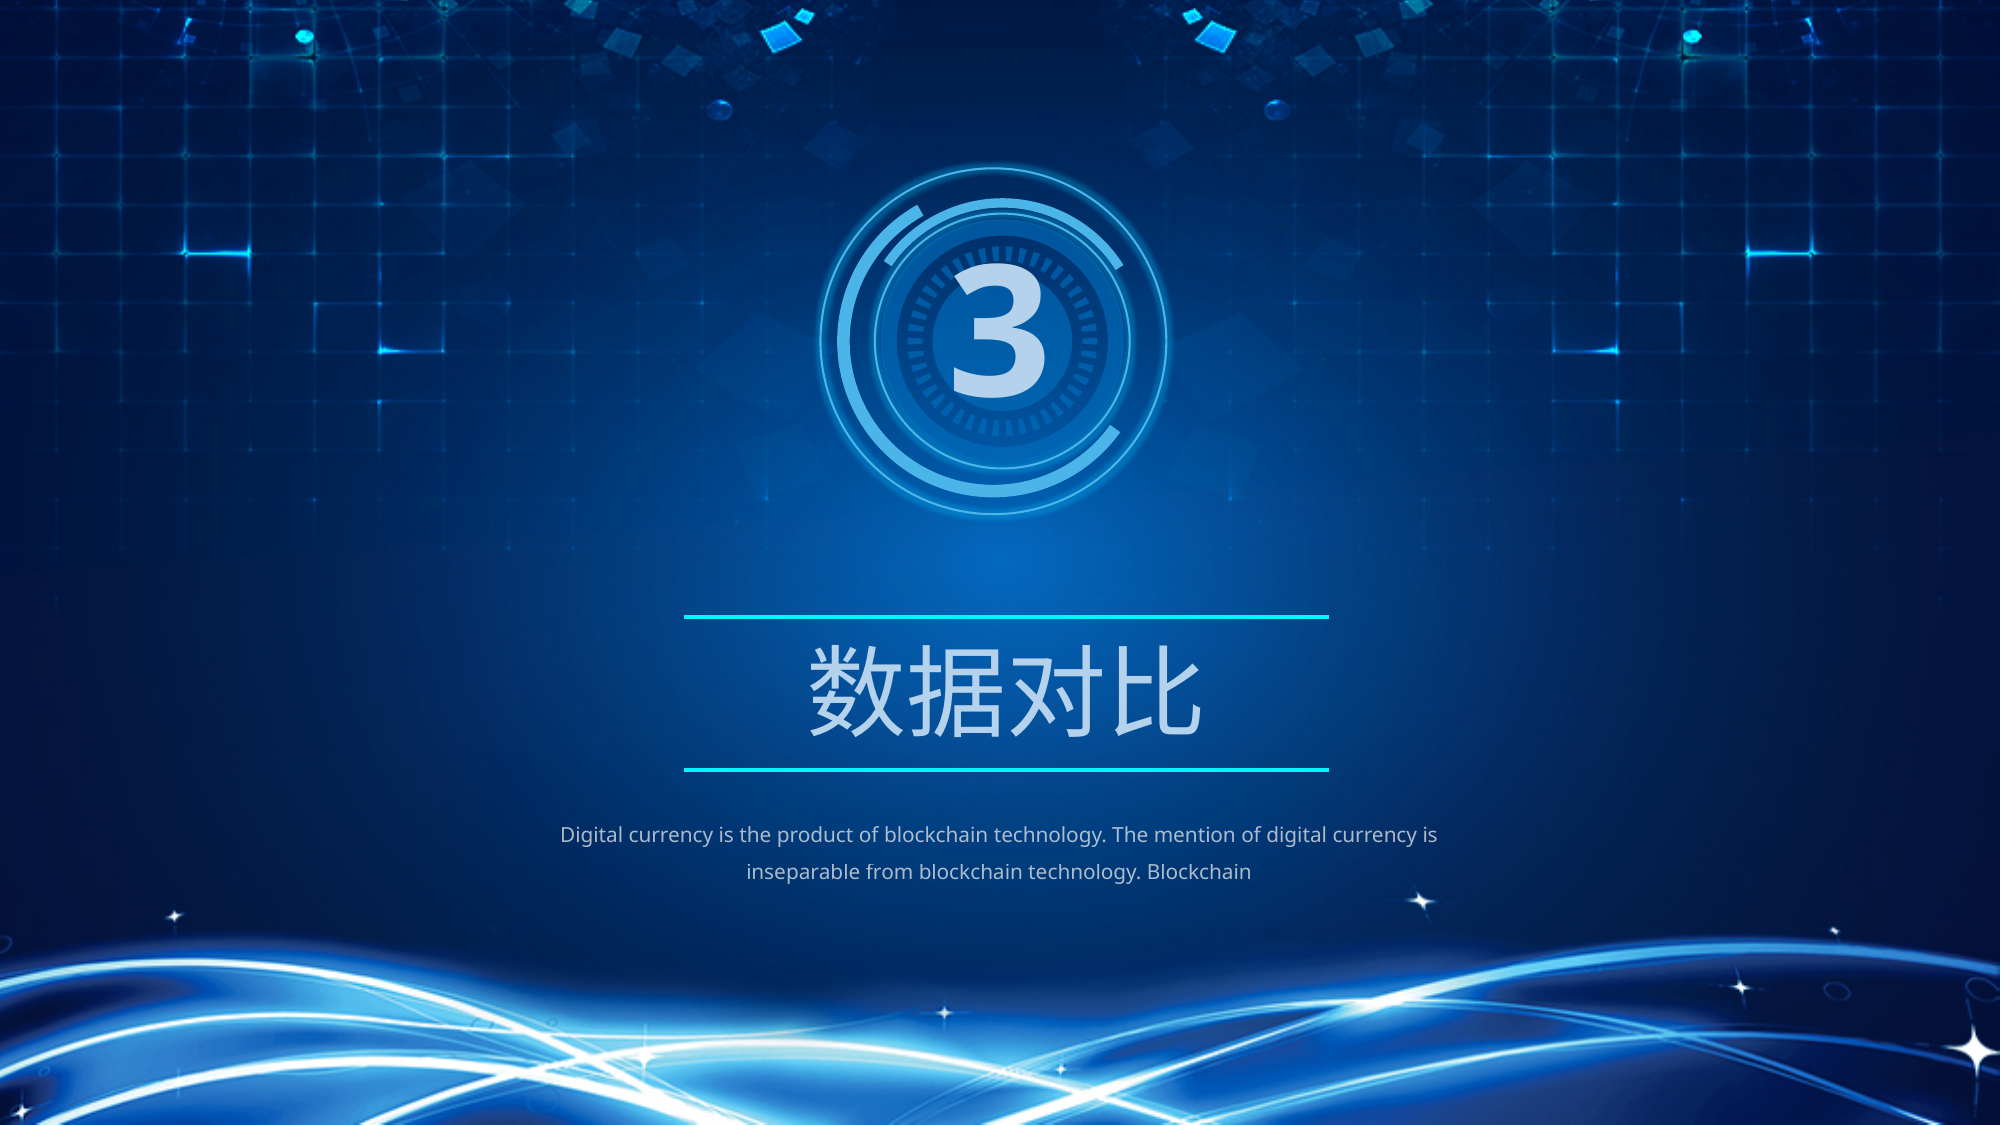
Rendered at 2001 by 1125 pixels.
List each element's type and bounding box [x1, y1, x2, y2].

picture [0, 0, 2000, 1125]
text_box [832, 179, 1155, 503]
text_box [683, 613, 1330, 777]
